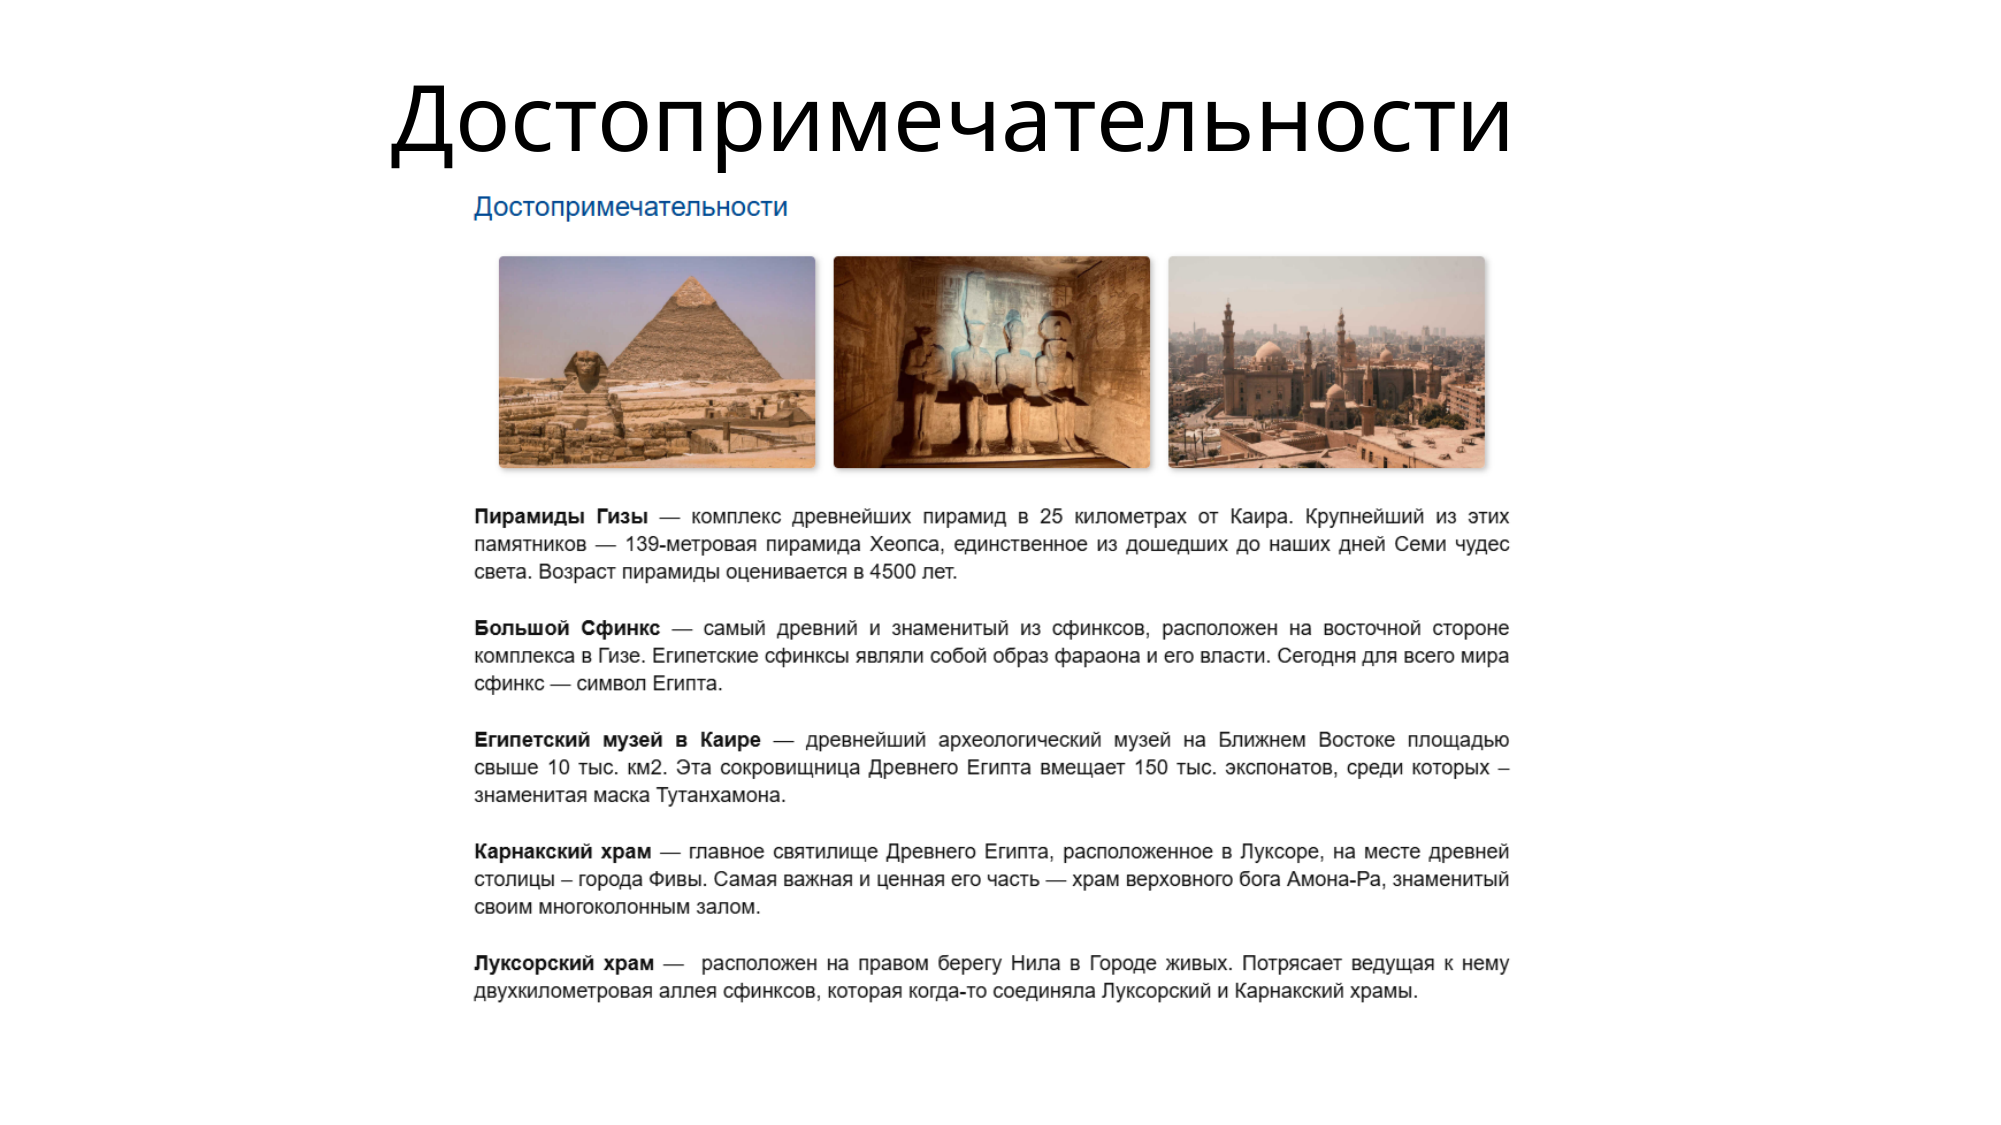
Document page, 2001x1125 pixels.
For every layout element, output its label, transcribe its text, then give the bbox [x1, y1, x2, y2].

picture [453, 178, 1547, 1022]
title Достопримечательности [91, 13, 1817, 231]
